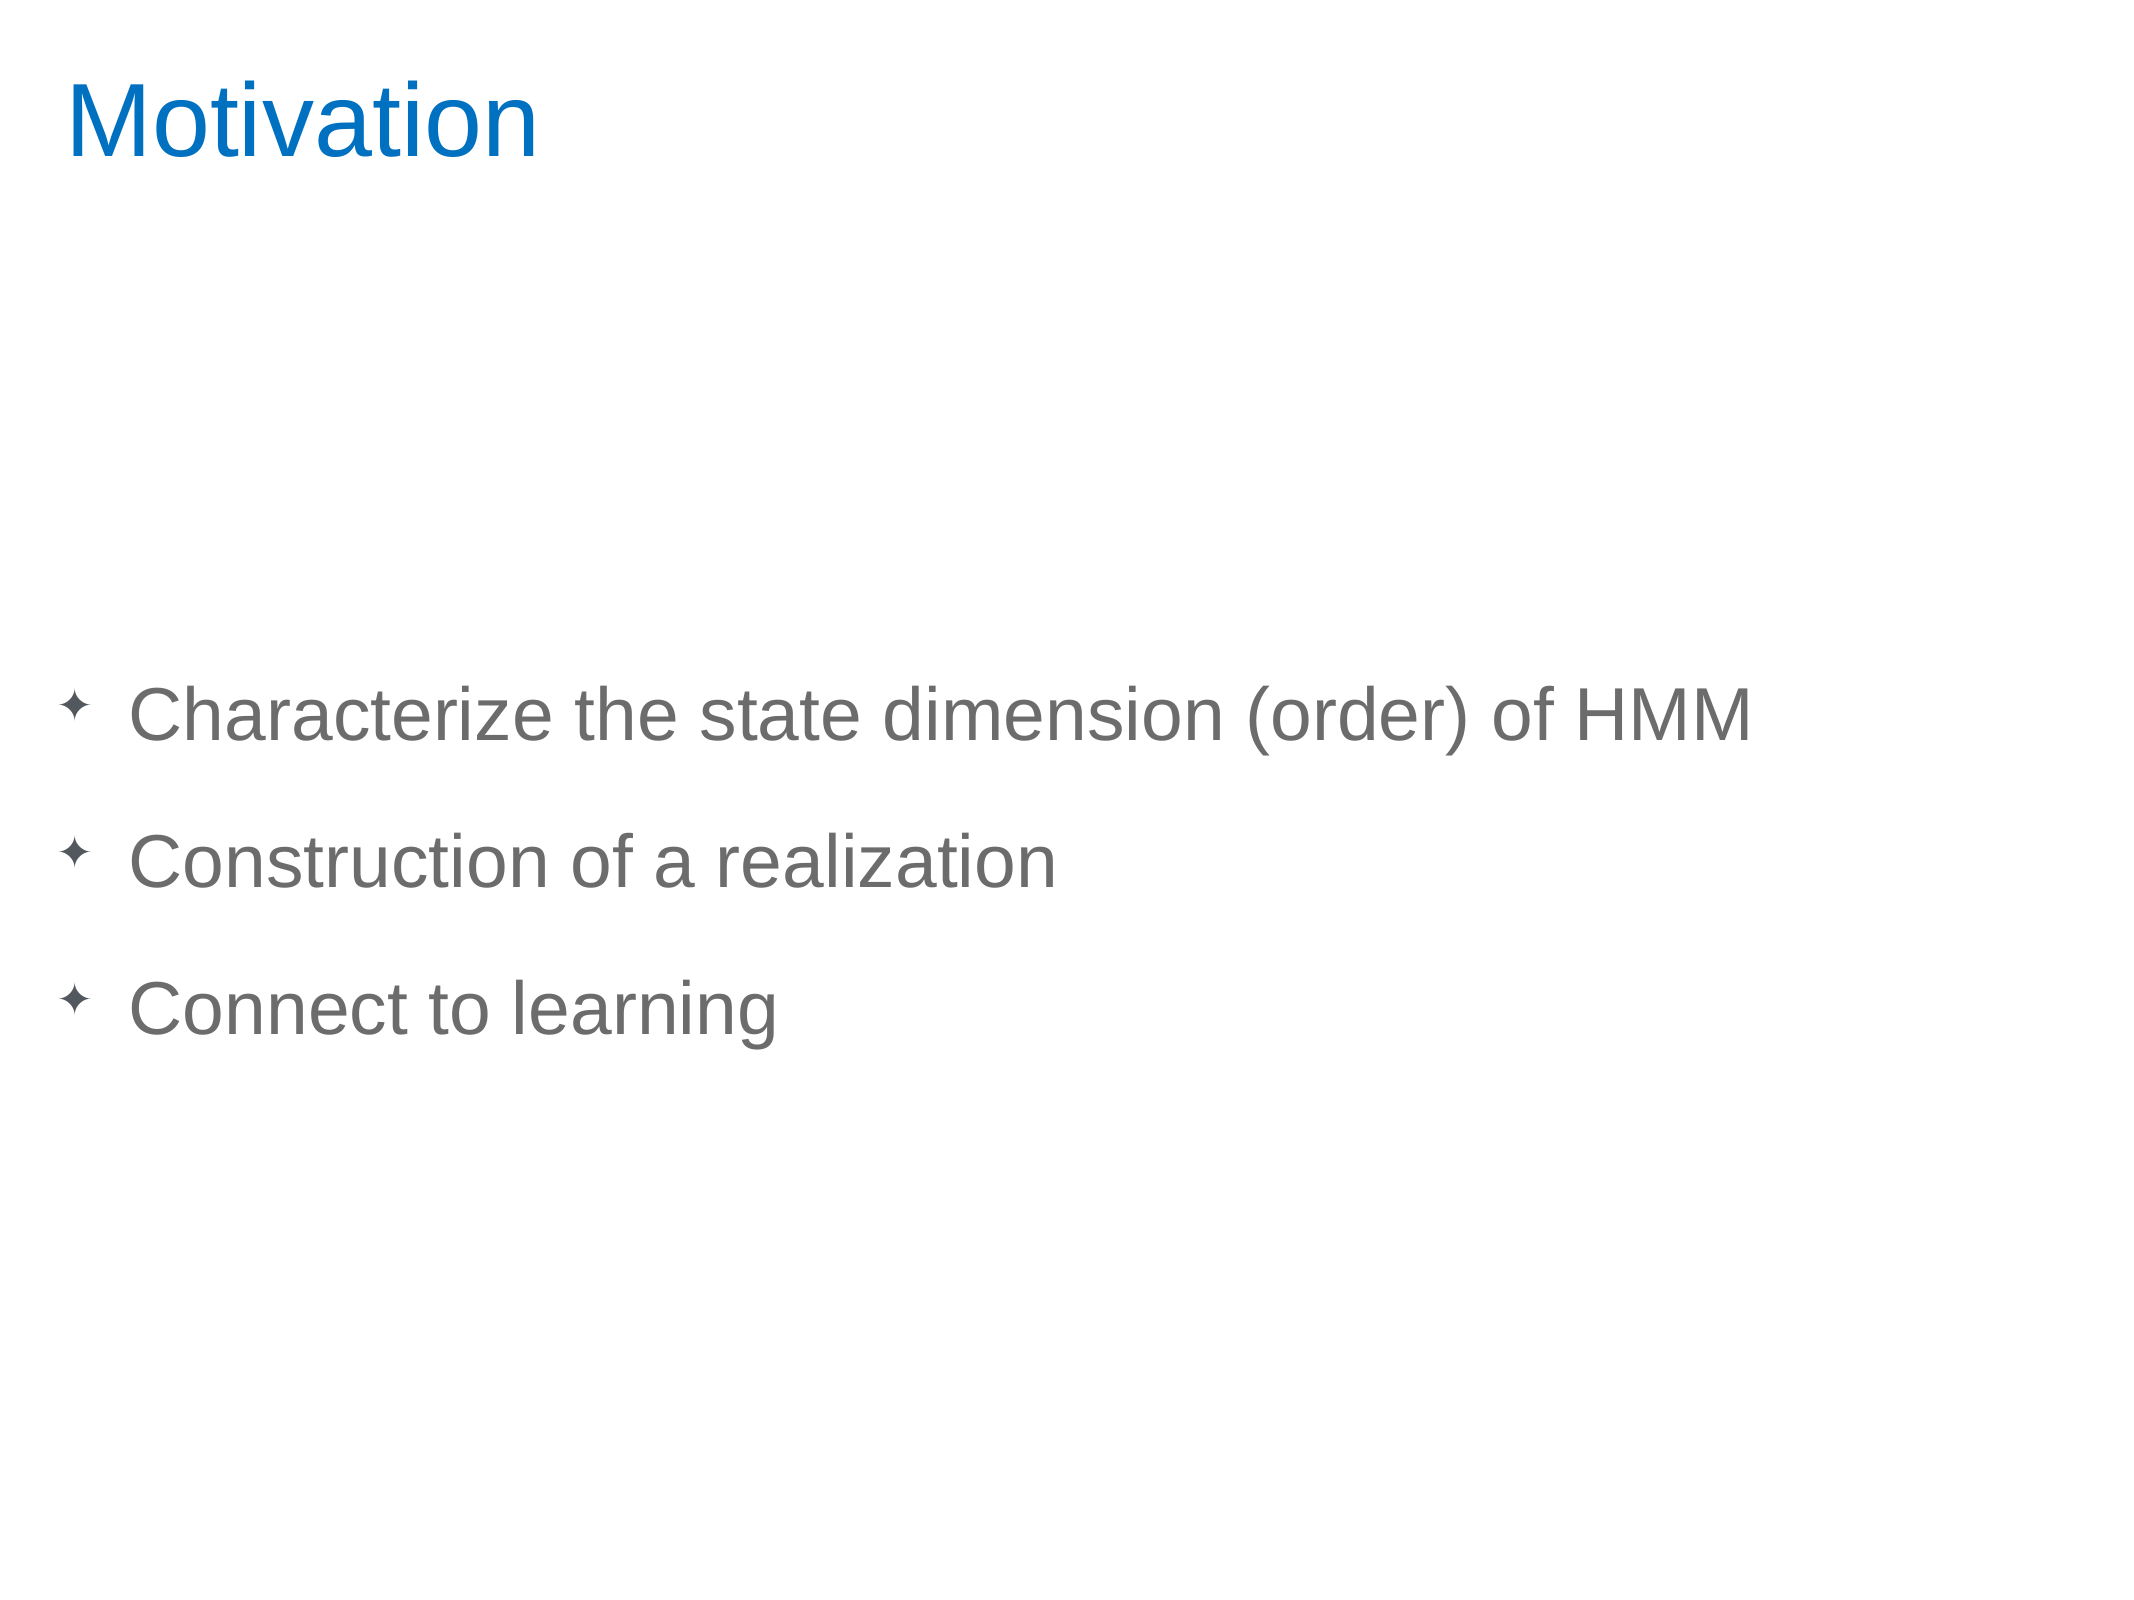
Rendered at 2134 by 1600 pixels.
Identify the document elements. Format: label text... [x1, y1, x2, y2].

list Characterize the state dimension (order) of HMM Construction of a realization Connect to learning [34, 225, 2021, 1454]
title Motivation [64, 15, 1964, 214]
